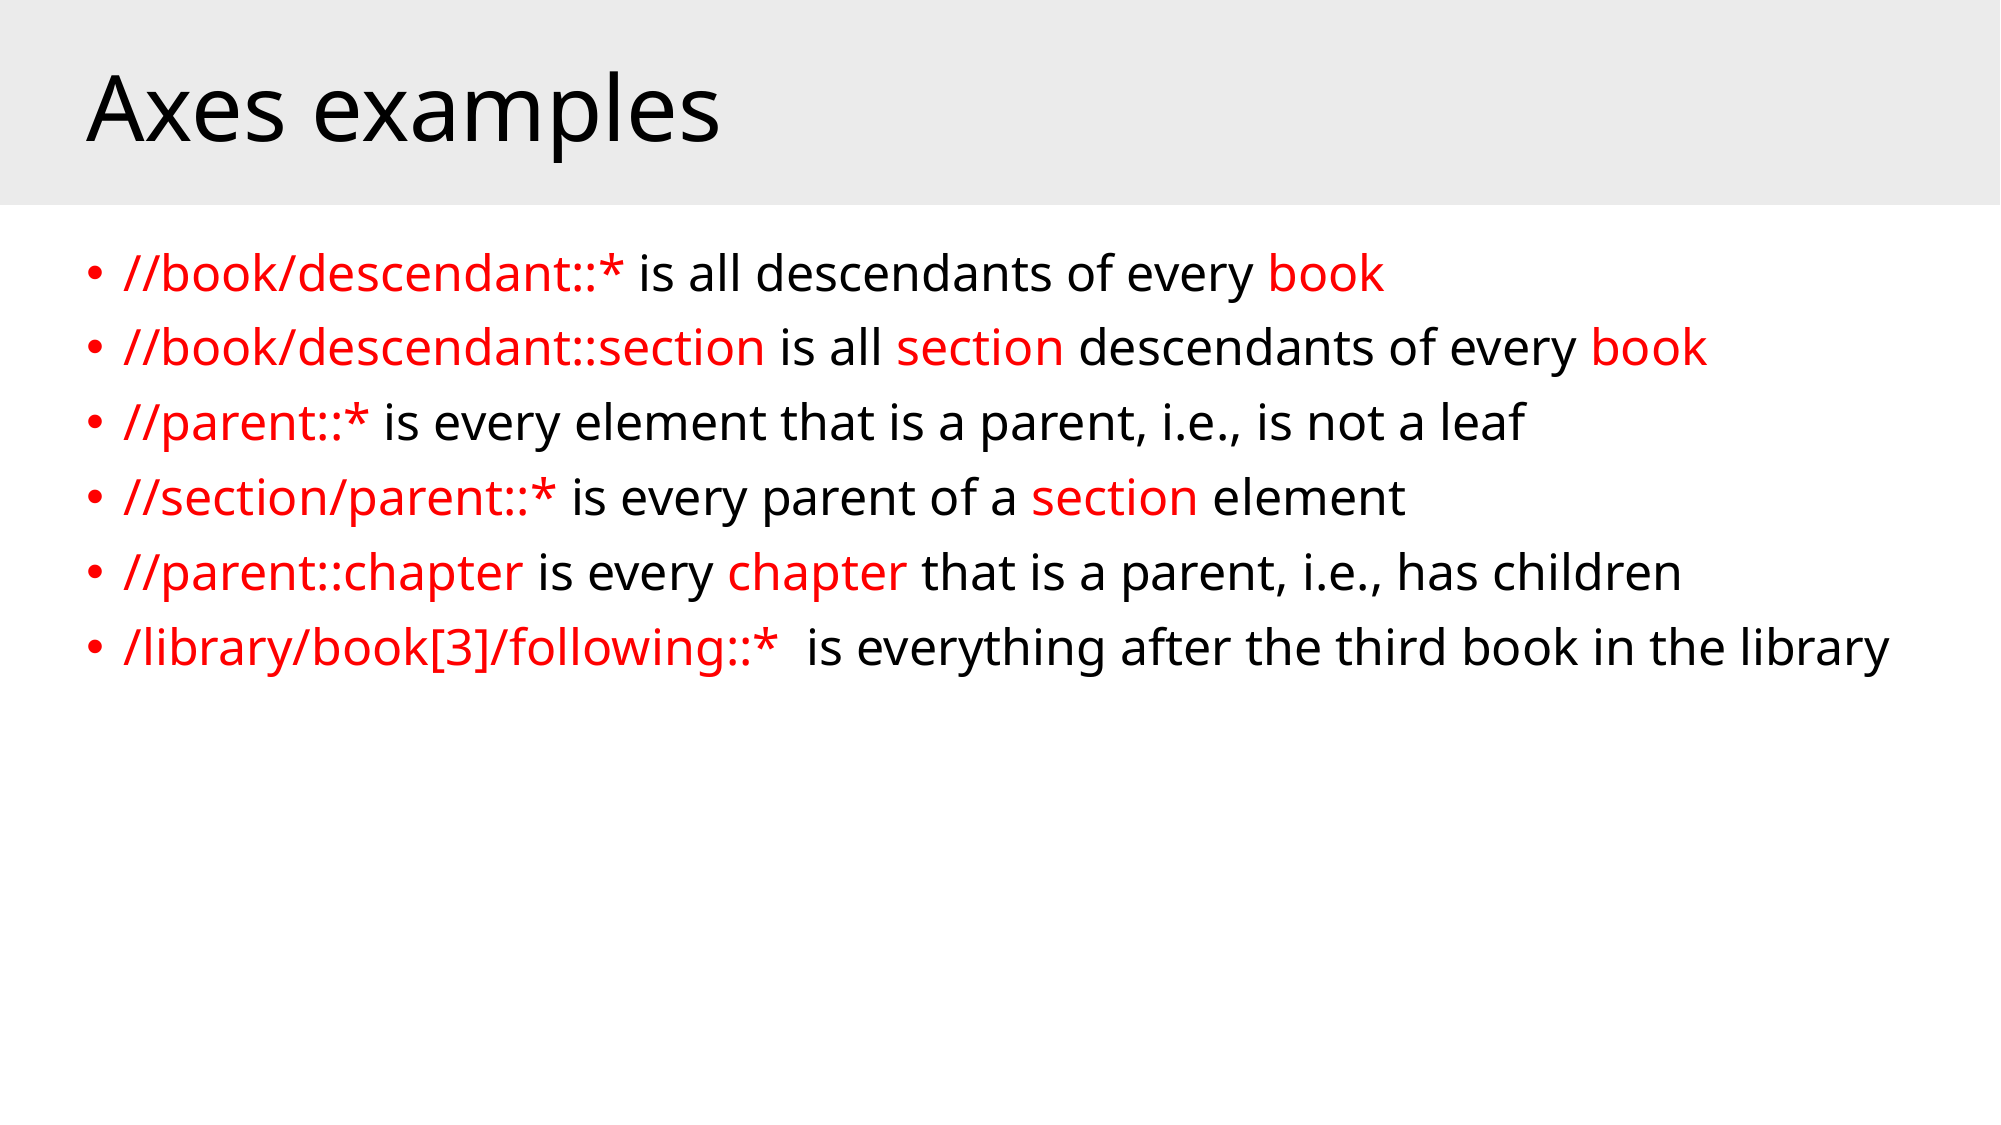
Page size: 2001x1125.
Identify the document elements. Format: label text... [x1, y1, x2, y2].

list //book/descendant::* is all descendants of every book //book/descendant::section is all section descendants of every book //parent::* is every element that is a parent, i.e., is not a leaf //section/parent::* is every parent of a section element //parent::chapter is every chapter that is a parent, i.e., has children /library/book[3]/following::* is everything after the third book in the library [71, 240, 1929, 1072]
title Axes examples [71, 53, 1929, 171]
